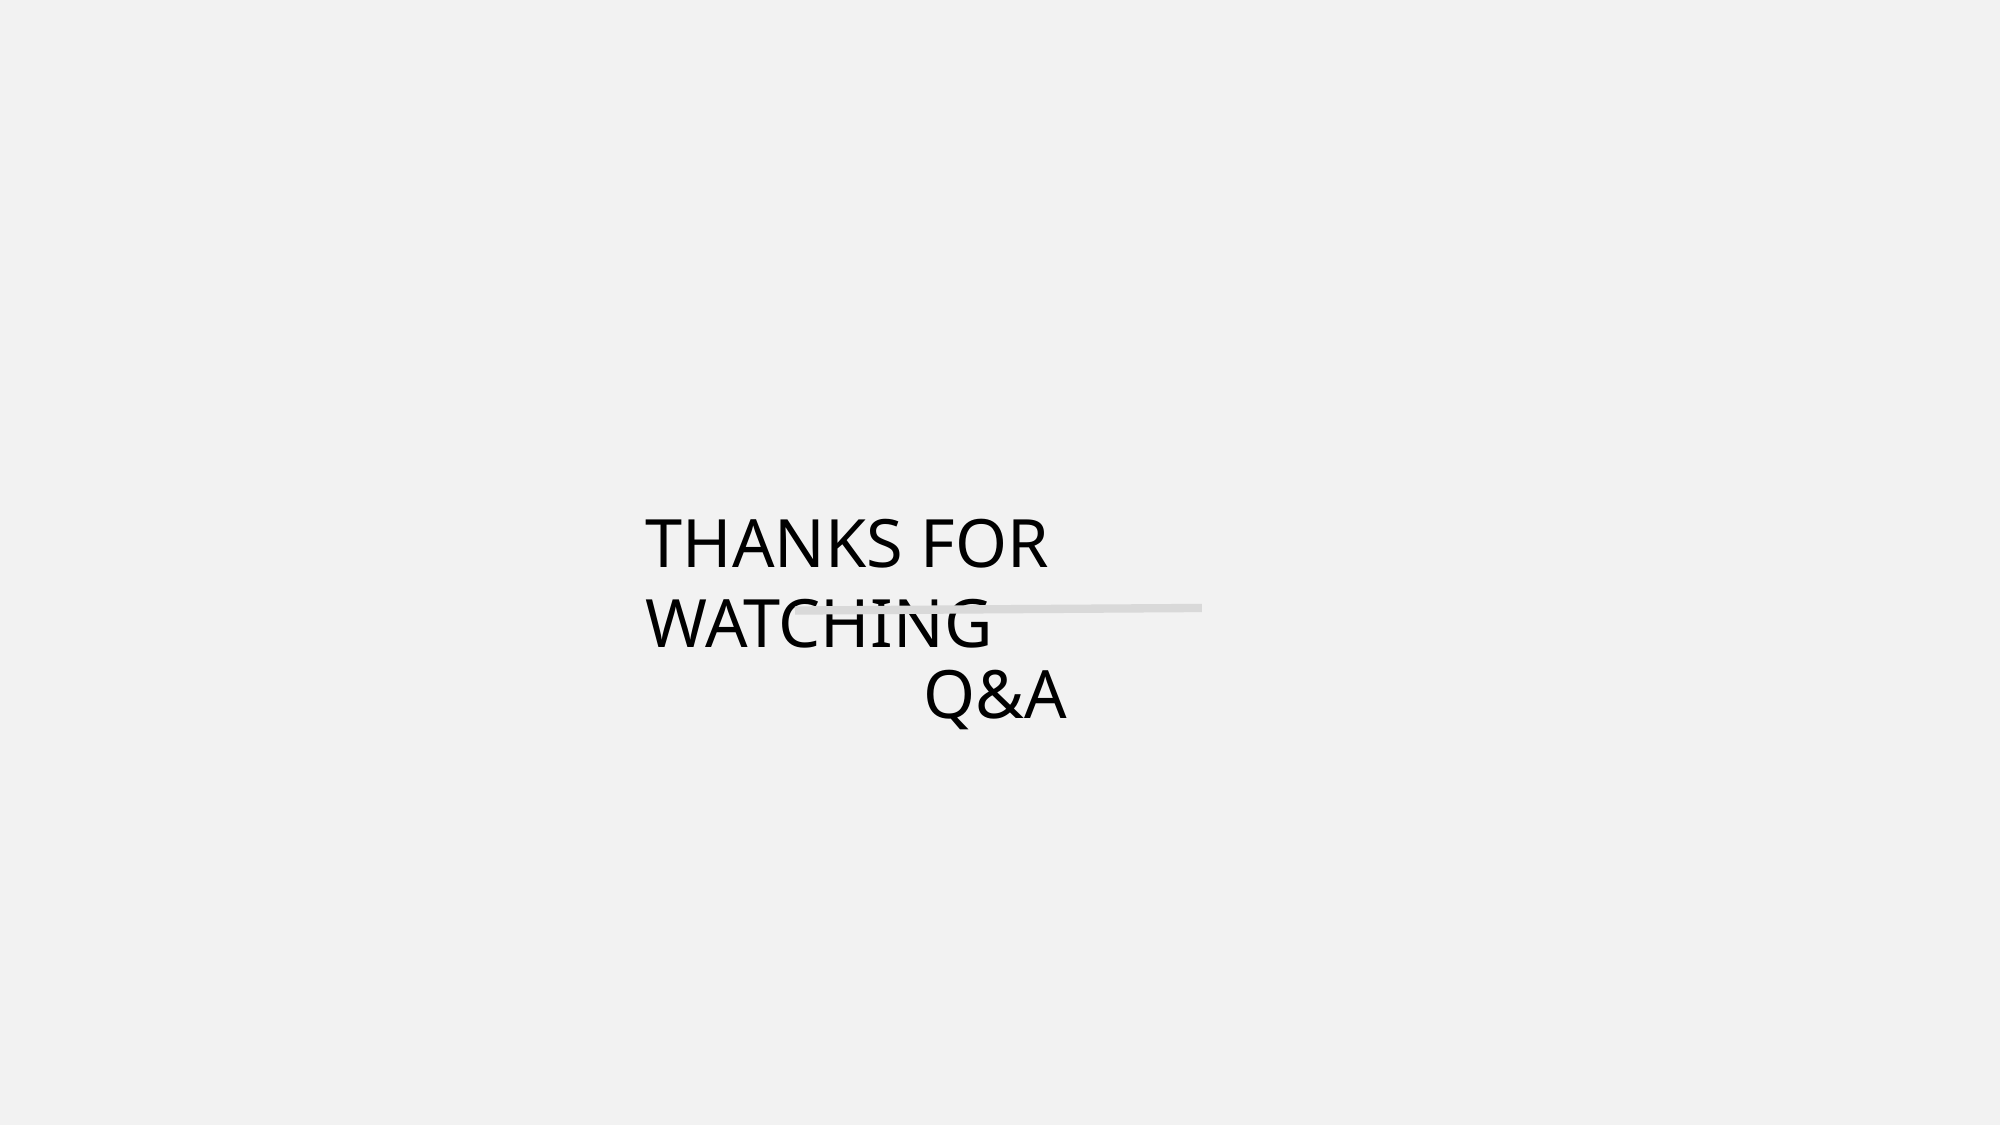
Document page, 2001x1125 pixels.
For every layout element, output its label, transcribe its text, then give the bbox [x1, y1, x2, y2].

text_box Q&A [909, 644, 1088, 739]
text_box THANKS FOR WATCHING [630, 493, 1426, 668]
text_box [794, 607, 1202, 611]
